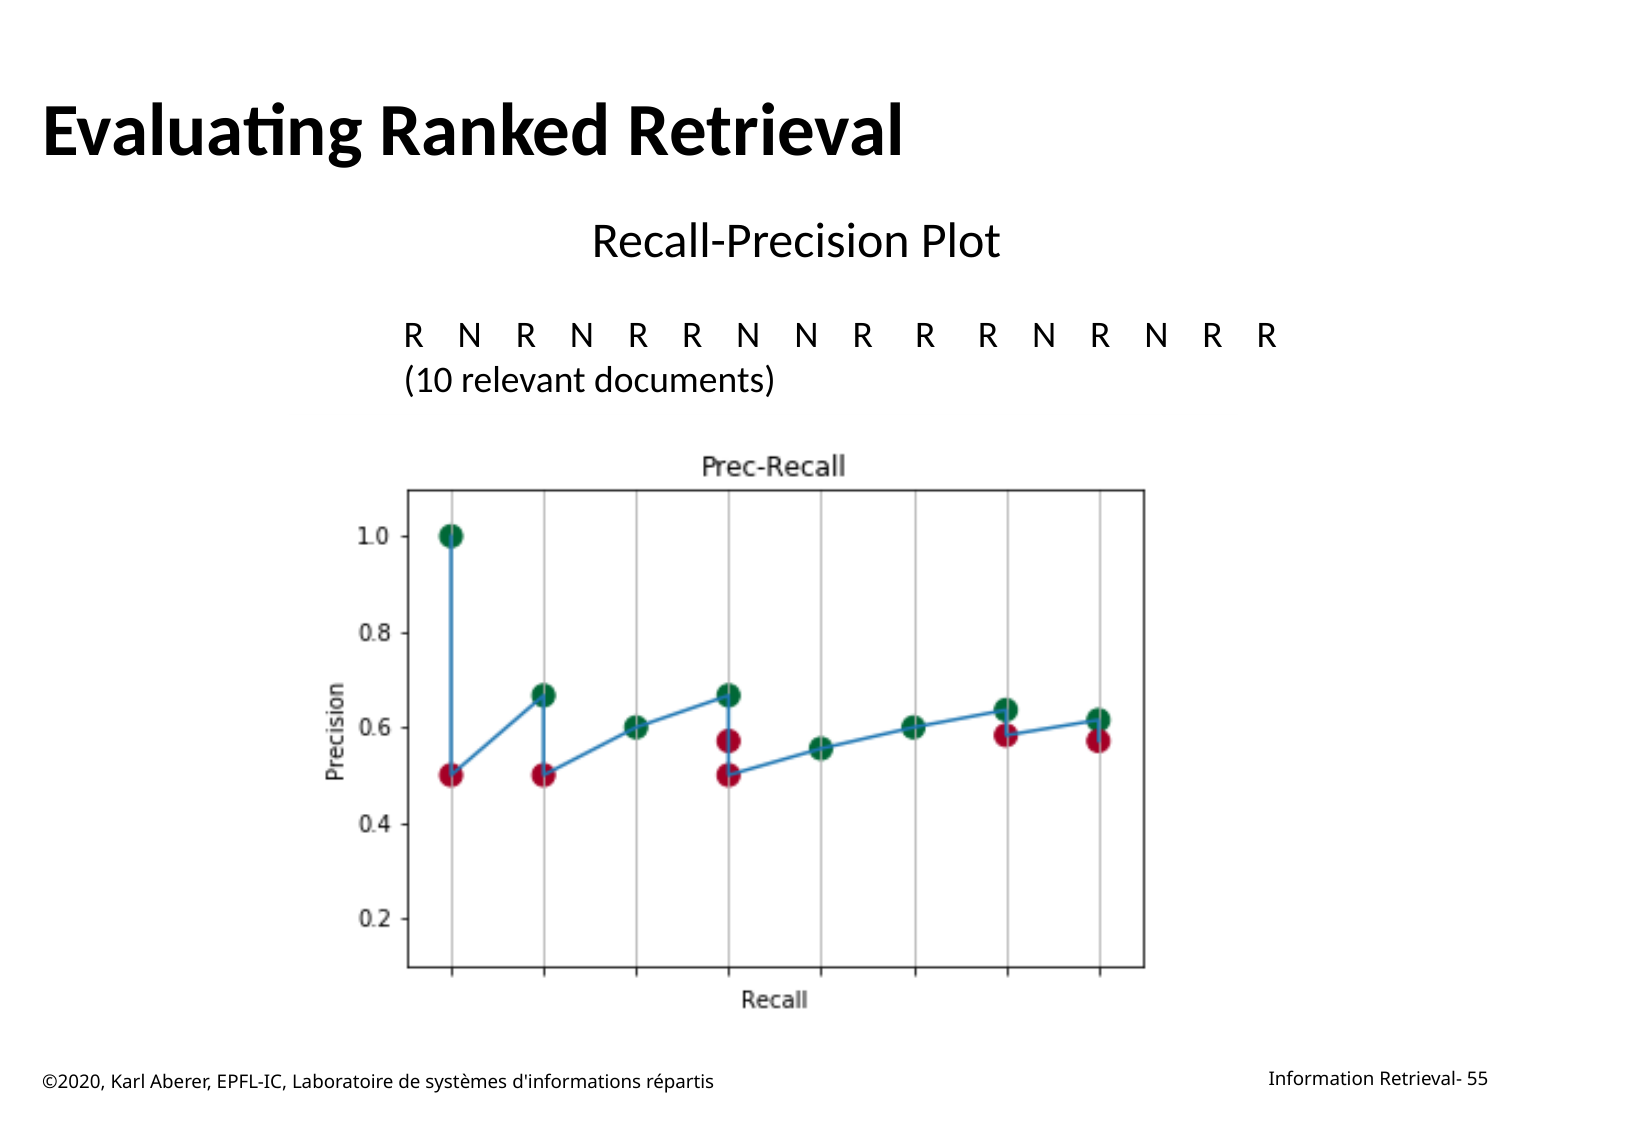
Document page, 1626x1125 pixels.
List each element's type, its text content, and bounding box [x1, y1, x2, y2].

text_box Recall-Precision Plot [577, 200, 1017, 276]
title Evaluating Ranked Retrieval [27, 50, 1504, 200]
footer ©2020, Karl Aberer, EPFL-IC, Laboratoire de systèmes d'informations répartis [26, 1062, 1071, 1101]
text_box R N R N R R N N R R R N R N R R (10 relevant documents) [388, 302, 1294, 408]
picture [288, 412, 1238, 1046]
